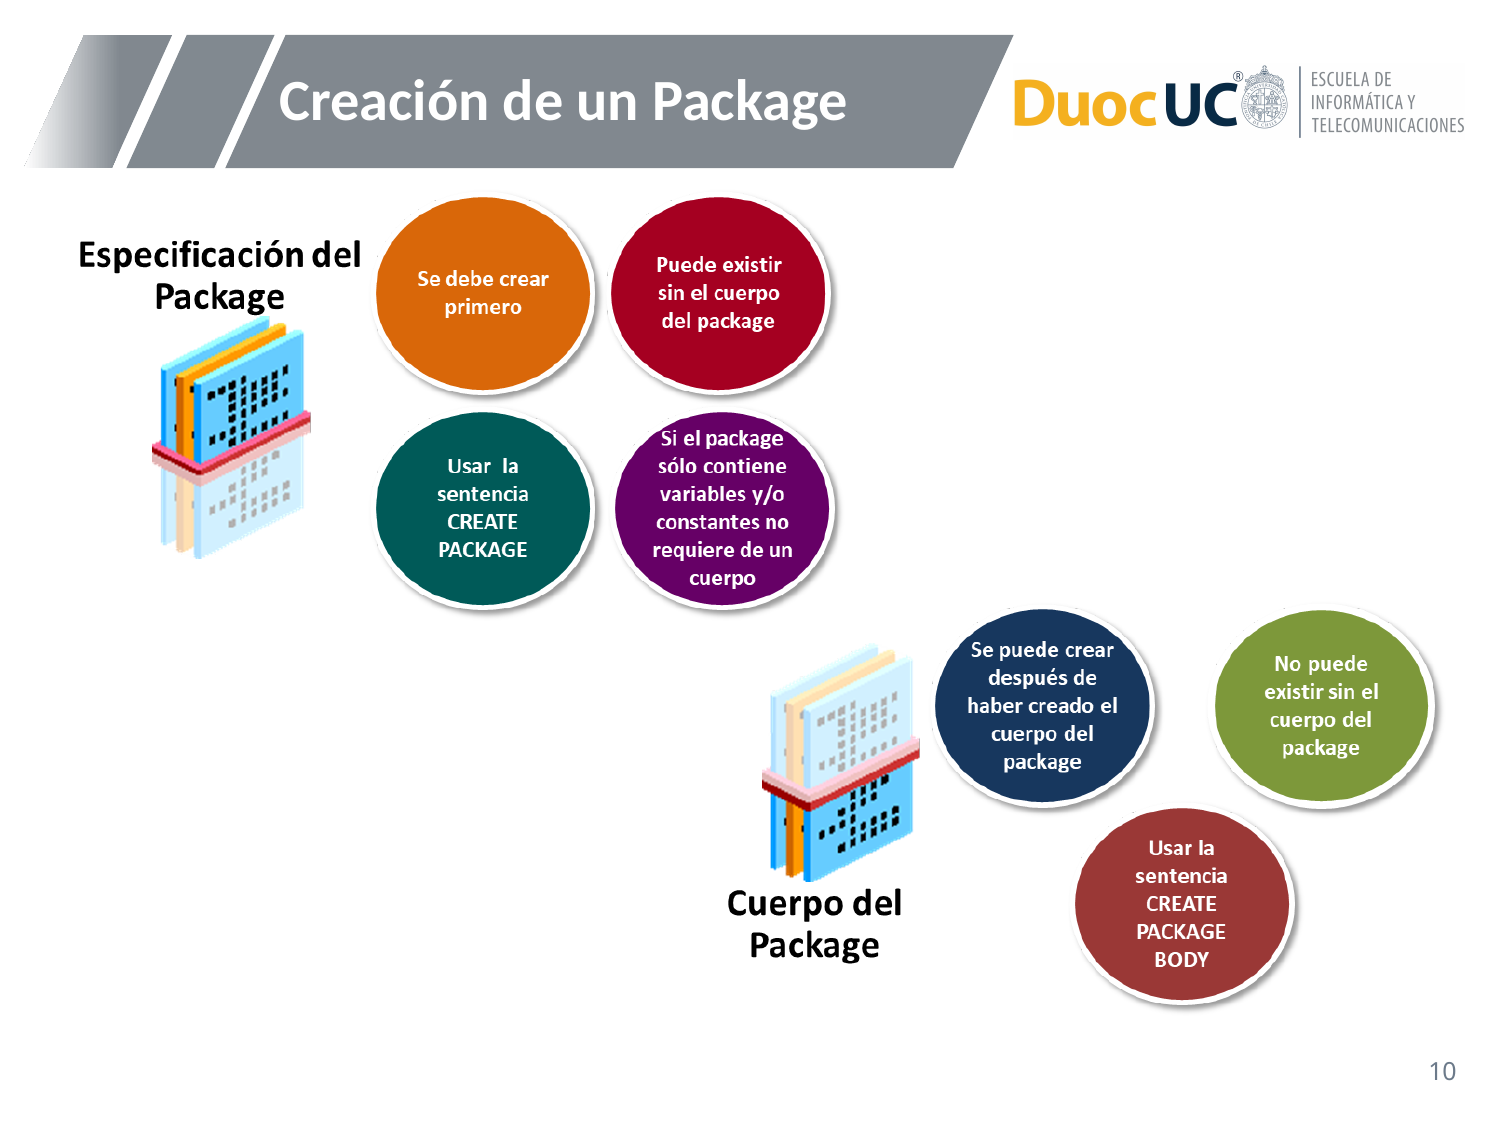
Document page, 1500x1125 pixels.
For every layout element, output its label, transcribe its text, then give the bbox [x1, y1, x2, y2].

title Creación de un Package [264, 34, 969, 169]
picture [53, 187, 1447, 1018]
picture [1013, 63, 1465, 140]
